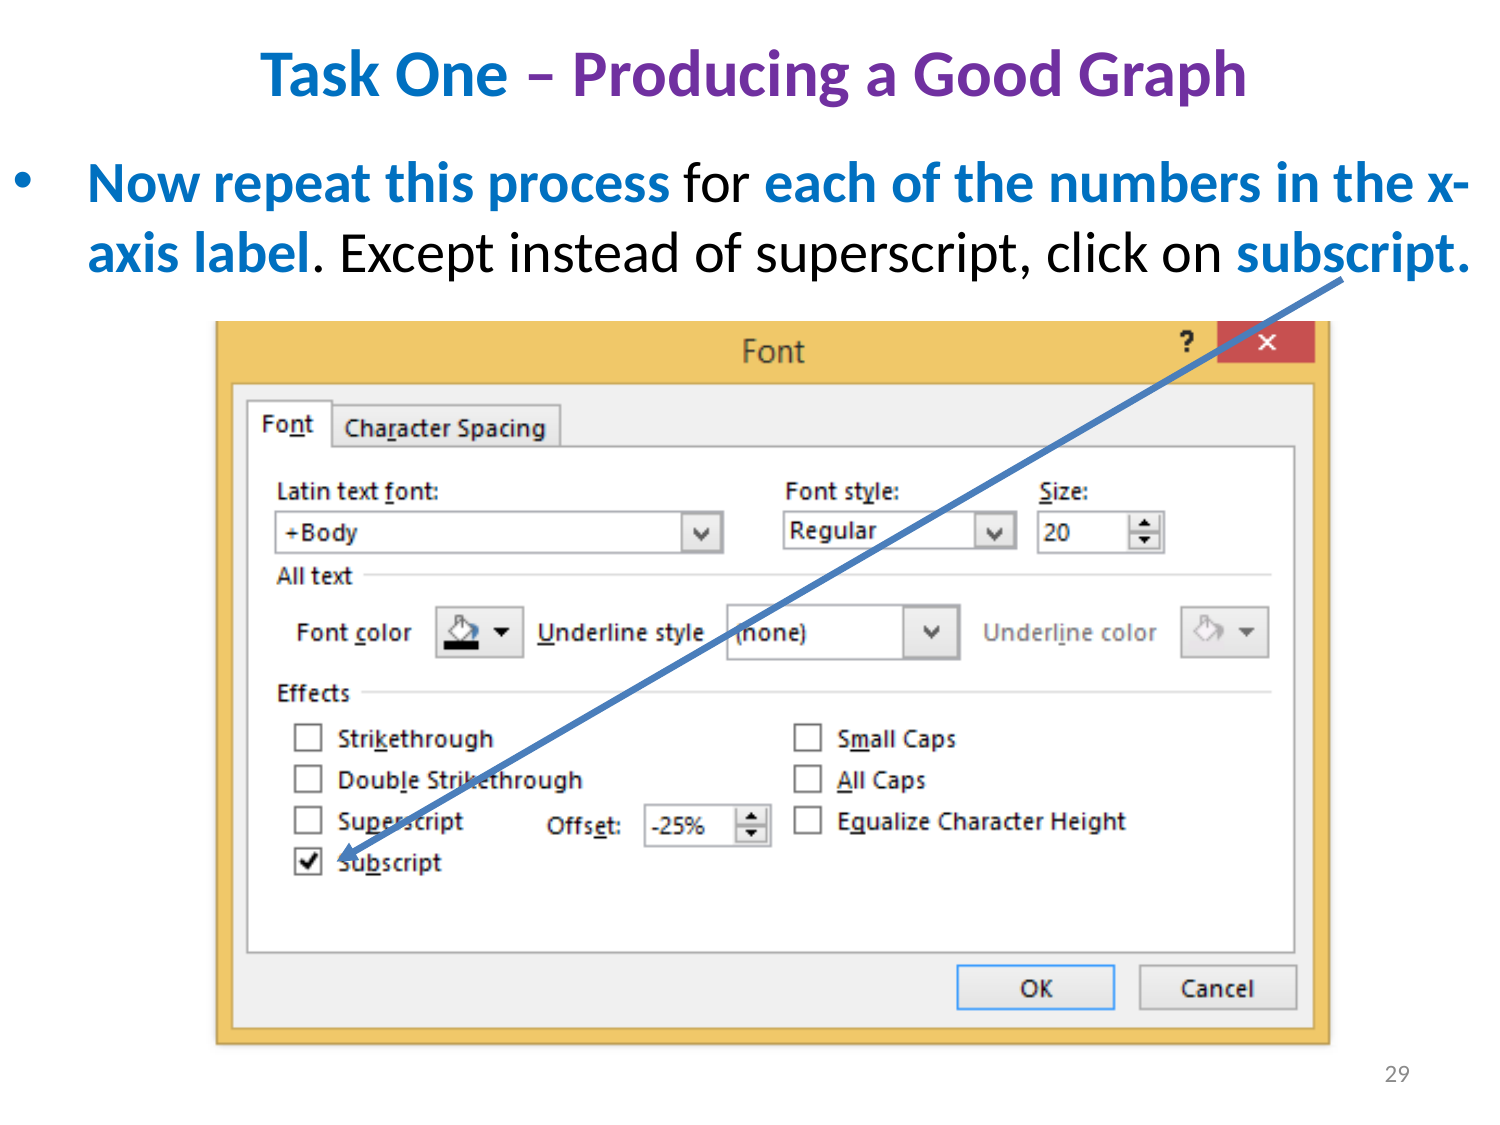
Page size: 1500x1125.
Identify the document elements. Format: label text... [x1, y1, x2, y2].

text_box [336, 278, 1343, 862]
slide_number 29 [1074, 1042, 1425, 1103]
text_box Task One – Producing a Good Graph [79, 0, 1430, 141]
title Now repeat this process for each of the numbers in the x-axis label. Except instead of superscript, click on subscript. [0, 125, 1498, 303]
picture [178, 321, 1343, 1083]
